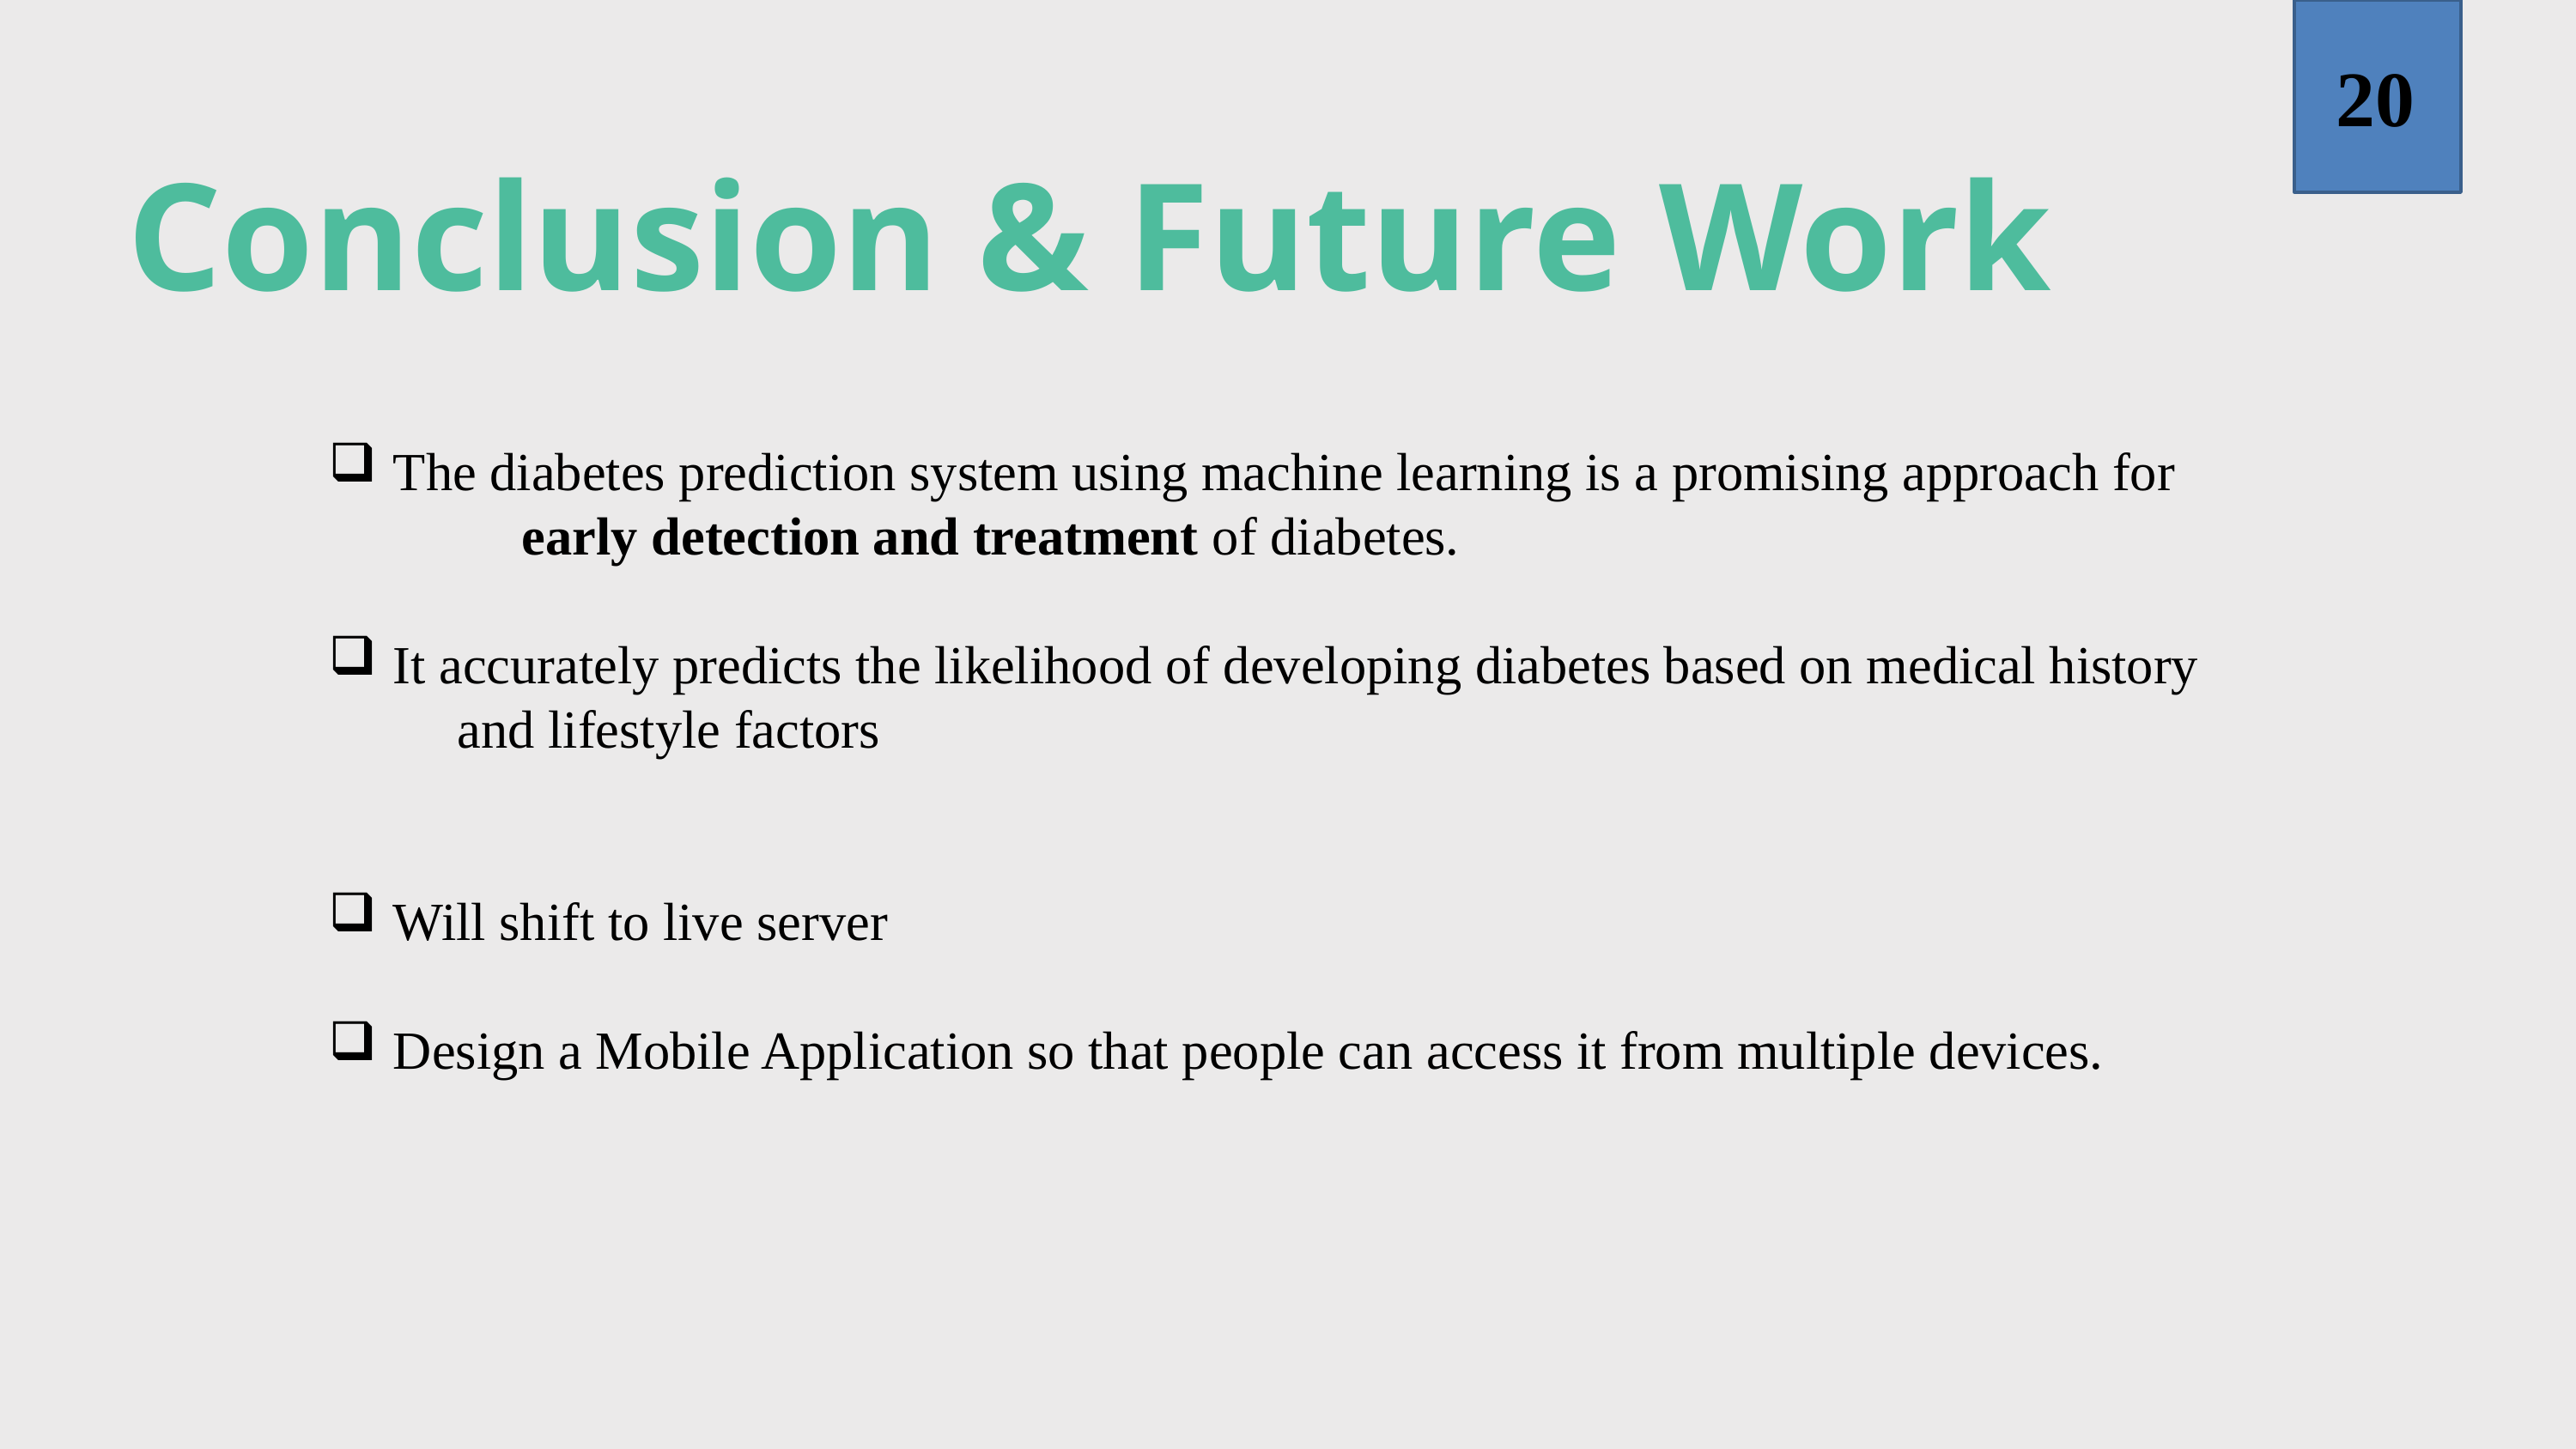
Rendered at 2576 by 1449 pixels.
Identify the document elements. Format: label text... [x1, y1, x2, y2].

text_box Conclusion & Future Work [36, 116, 2144, 327]
text_box The diabetes prediction system using machine learning is a promising approach for early detection and treatment of diabetes. It accurately predicts the likelihood of developing diabetes based on medical history and lifestyle factors Will shift to live server Design a Mobile Application so that people can access it from multiple devices. [316, 430, 2295, 1216]
text_box 20 [2324, 41, 2447, 149]
text_box [2293, 0, 2463, 194]
